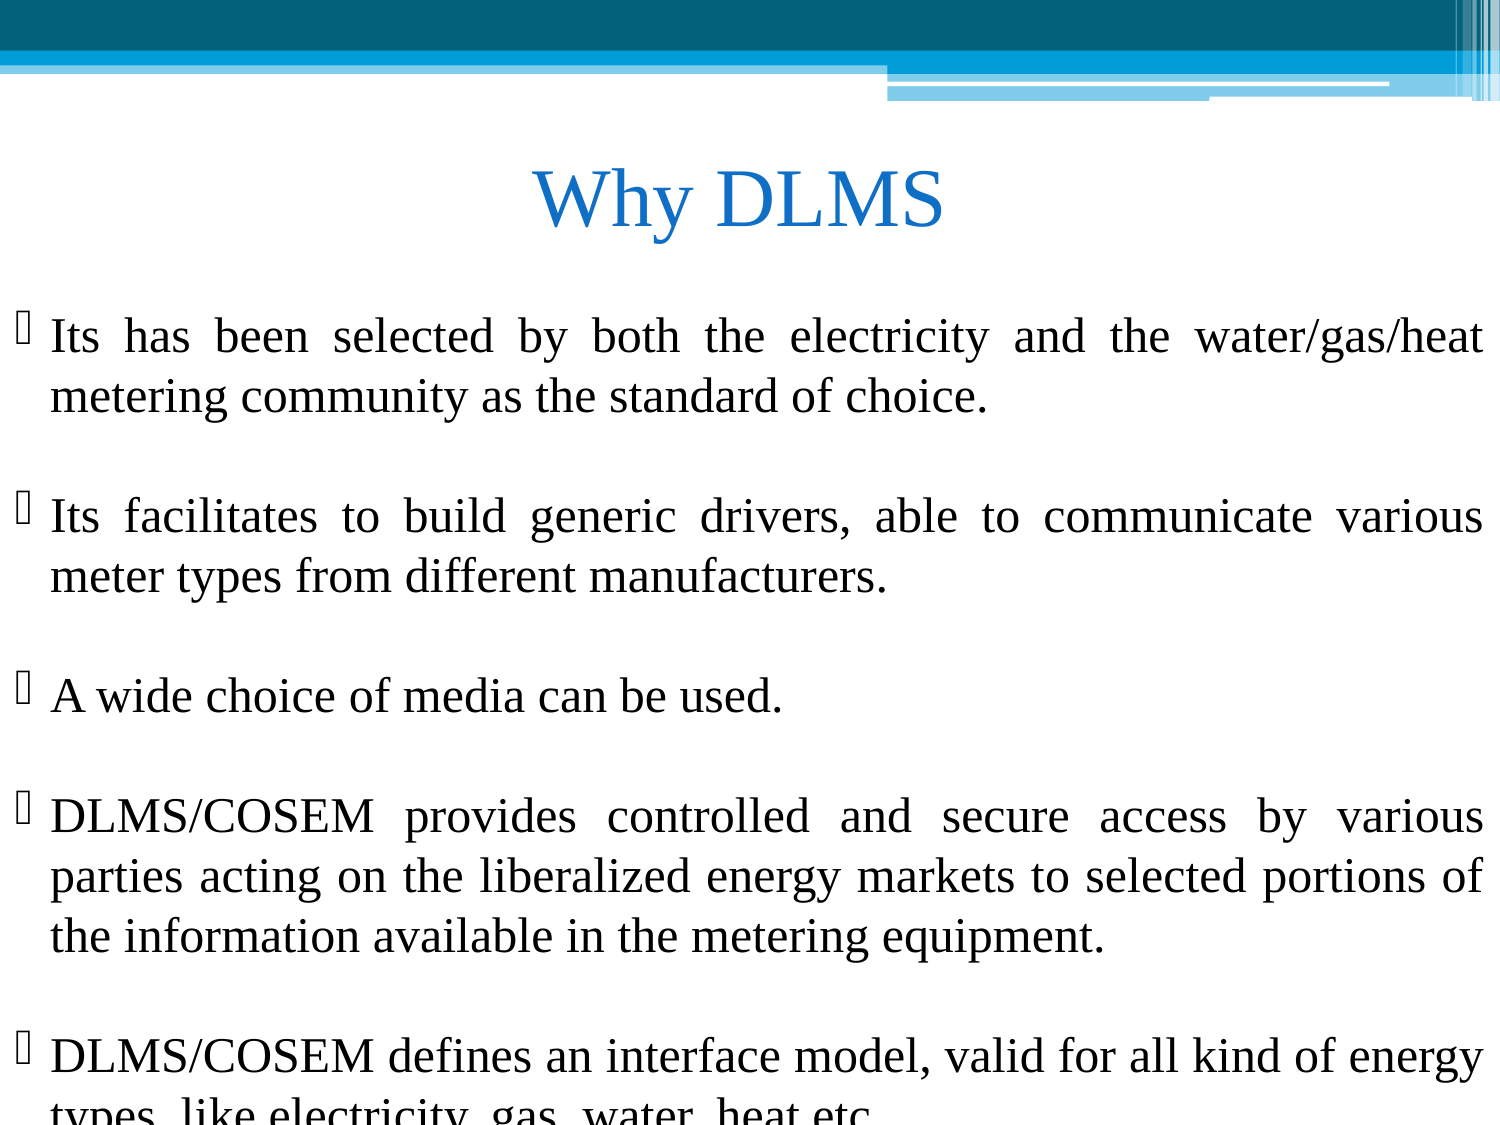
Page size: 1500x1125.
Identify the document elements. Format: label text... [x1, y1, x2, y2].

text_box Why DLMS [0, 105, 1500, 281]
text_box Its has been selected by both the electricity and the water/gas/heat metering community as the standard of choice. Its facilitates to build generic drivers, able to communicate various meter types from different manufacturers. A wide choice of media can be used. DLMS/COSEM provides controlled and secure access by various parties acting on the liberalized energy markets to selected portions of the information available in the metering equipment. DLMS/COSEM defines an interface model, valid for all kind of energy types, like electricity, gas, water, heat etc. [0, 295, 1500, 1125]
